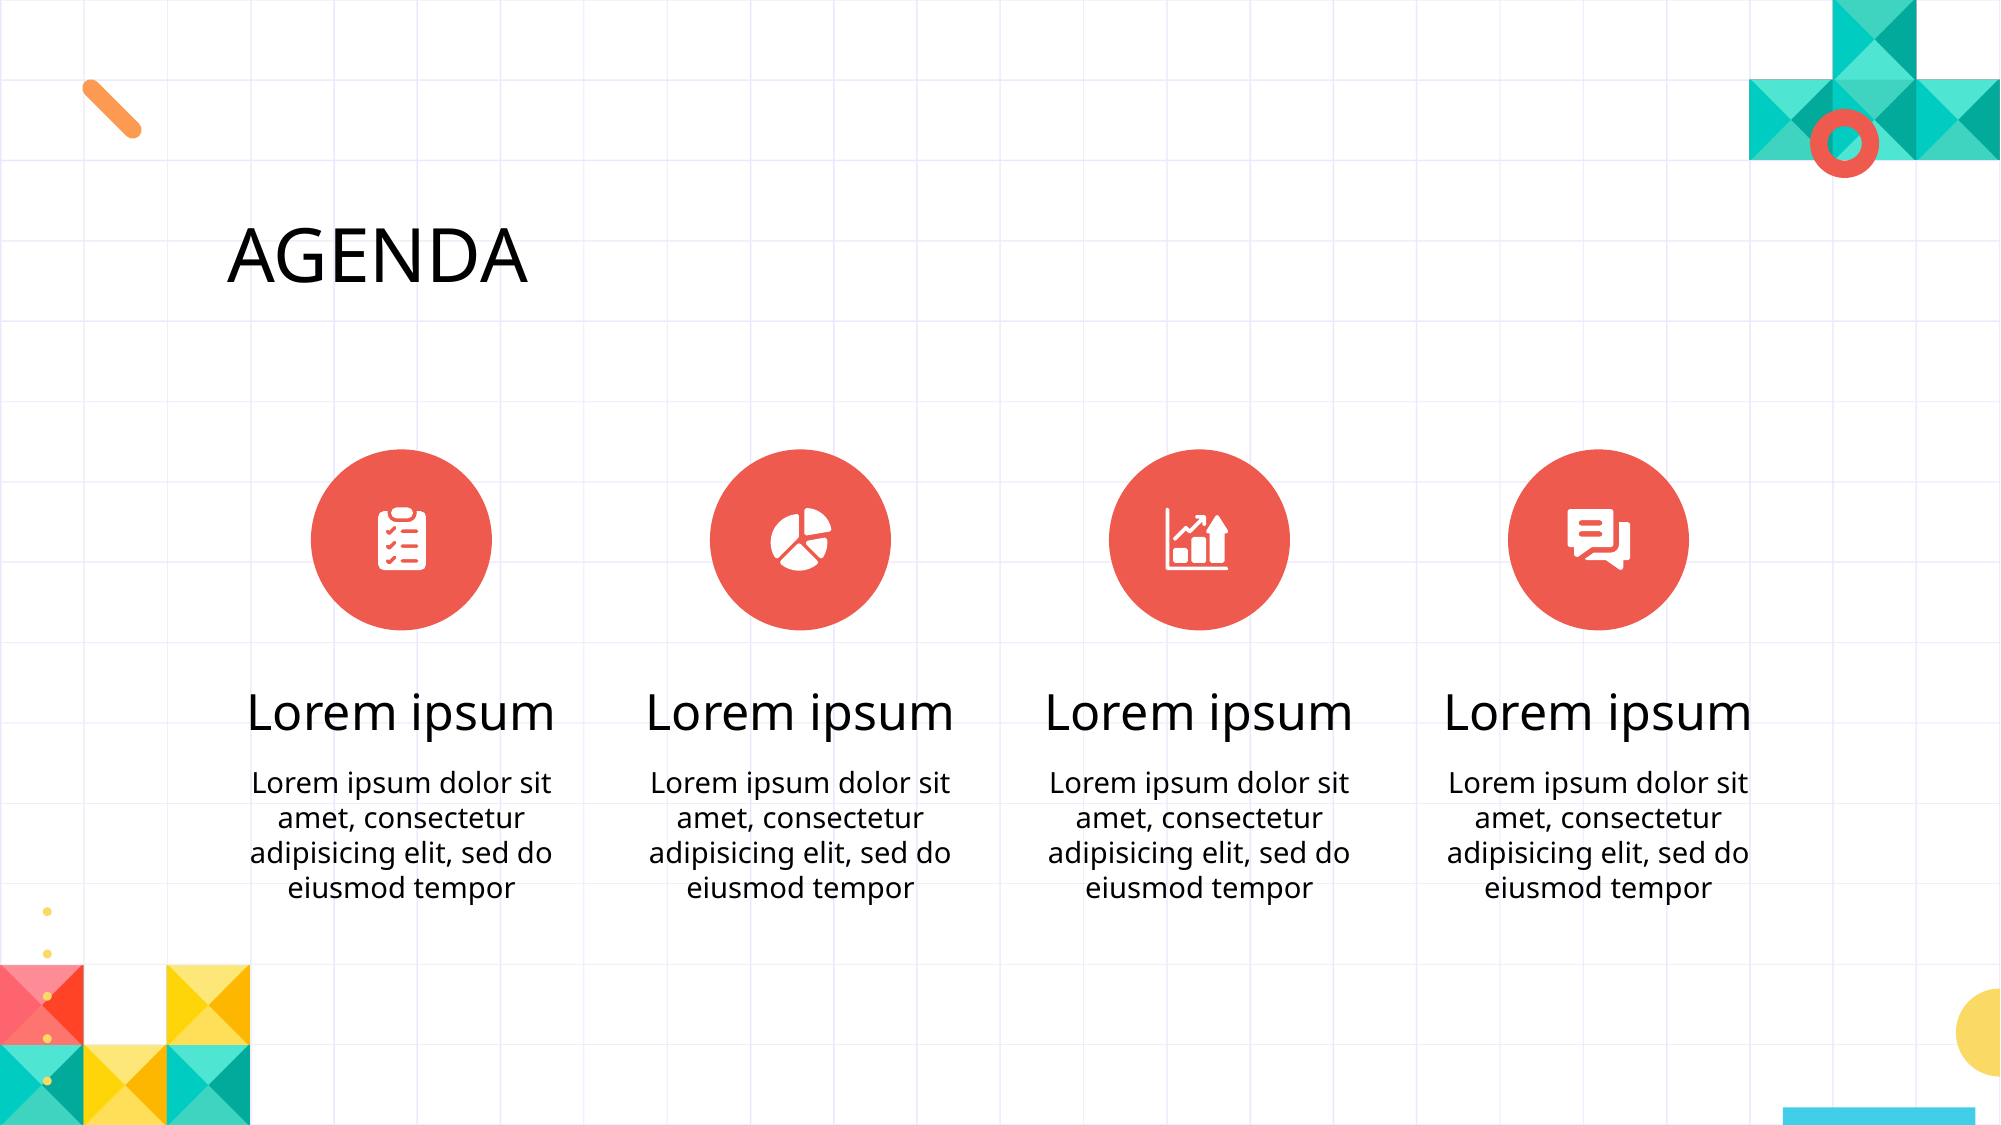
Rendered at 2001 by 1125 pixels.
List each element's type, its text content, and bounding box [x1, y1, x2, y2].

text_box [1164, 506, 1229, 571]
text_box Lorem ipsum [1022, 672, 1377, 748]
text_box [1107, 448, 1292, 632]
text_box Lorem ipsum dolor sit amet, consectetur adipisicing elit, sed do eiusmod tempor [623, 757, 978, 912]
text_box Lorem ipsum [623, 672, 978, 748]
text_box [708, 448, 892, 632]
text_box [1566, 507, 1631, 570]
text_box Lorem ipsum dolor sit amet, consectetur adipisicing elit, sed do eiusmod tempor [224, 757, 579, 912]
text_box [1506, 448, 1691, 632]
text_box [309, 448, 493, 632]
text_box Lorem ipsum [1421, 672, 1776, 748]
text_box Lorem ipsum [224, 672, 579, 748]
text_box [769, 506, 832, 571]
text_box Lorem ipsum dolor sit amet, consectetur adipisicing elit, sed do eiusmod tempor [1421, 757, 1776, 912]
text_box Lorem ipsum dolor sit amet, consectetur adipisicing elit, sed do eiusmod tempor [1022, 757, 1377, 912]
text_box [377, 506, 426, 572]
picture [0, 0, 2000, 1125]
text_box AGENDA [212, 199, 1022, 305]
